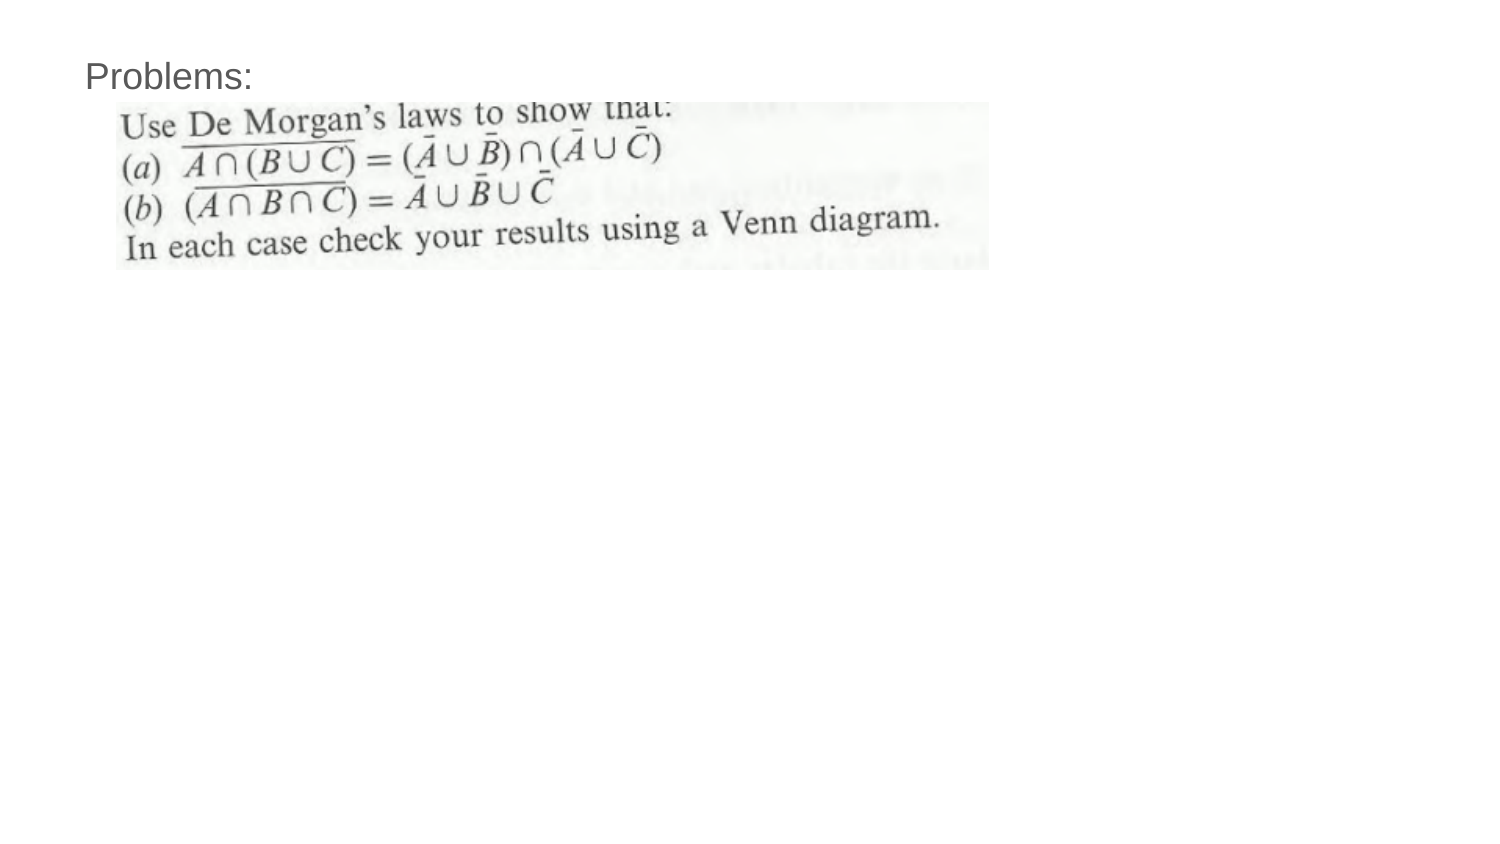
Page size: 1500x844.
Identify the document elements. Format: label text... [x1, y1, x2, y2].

list Problems: [51, 30, 1449, 750]
picture [116, 101, 989, 270]
